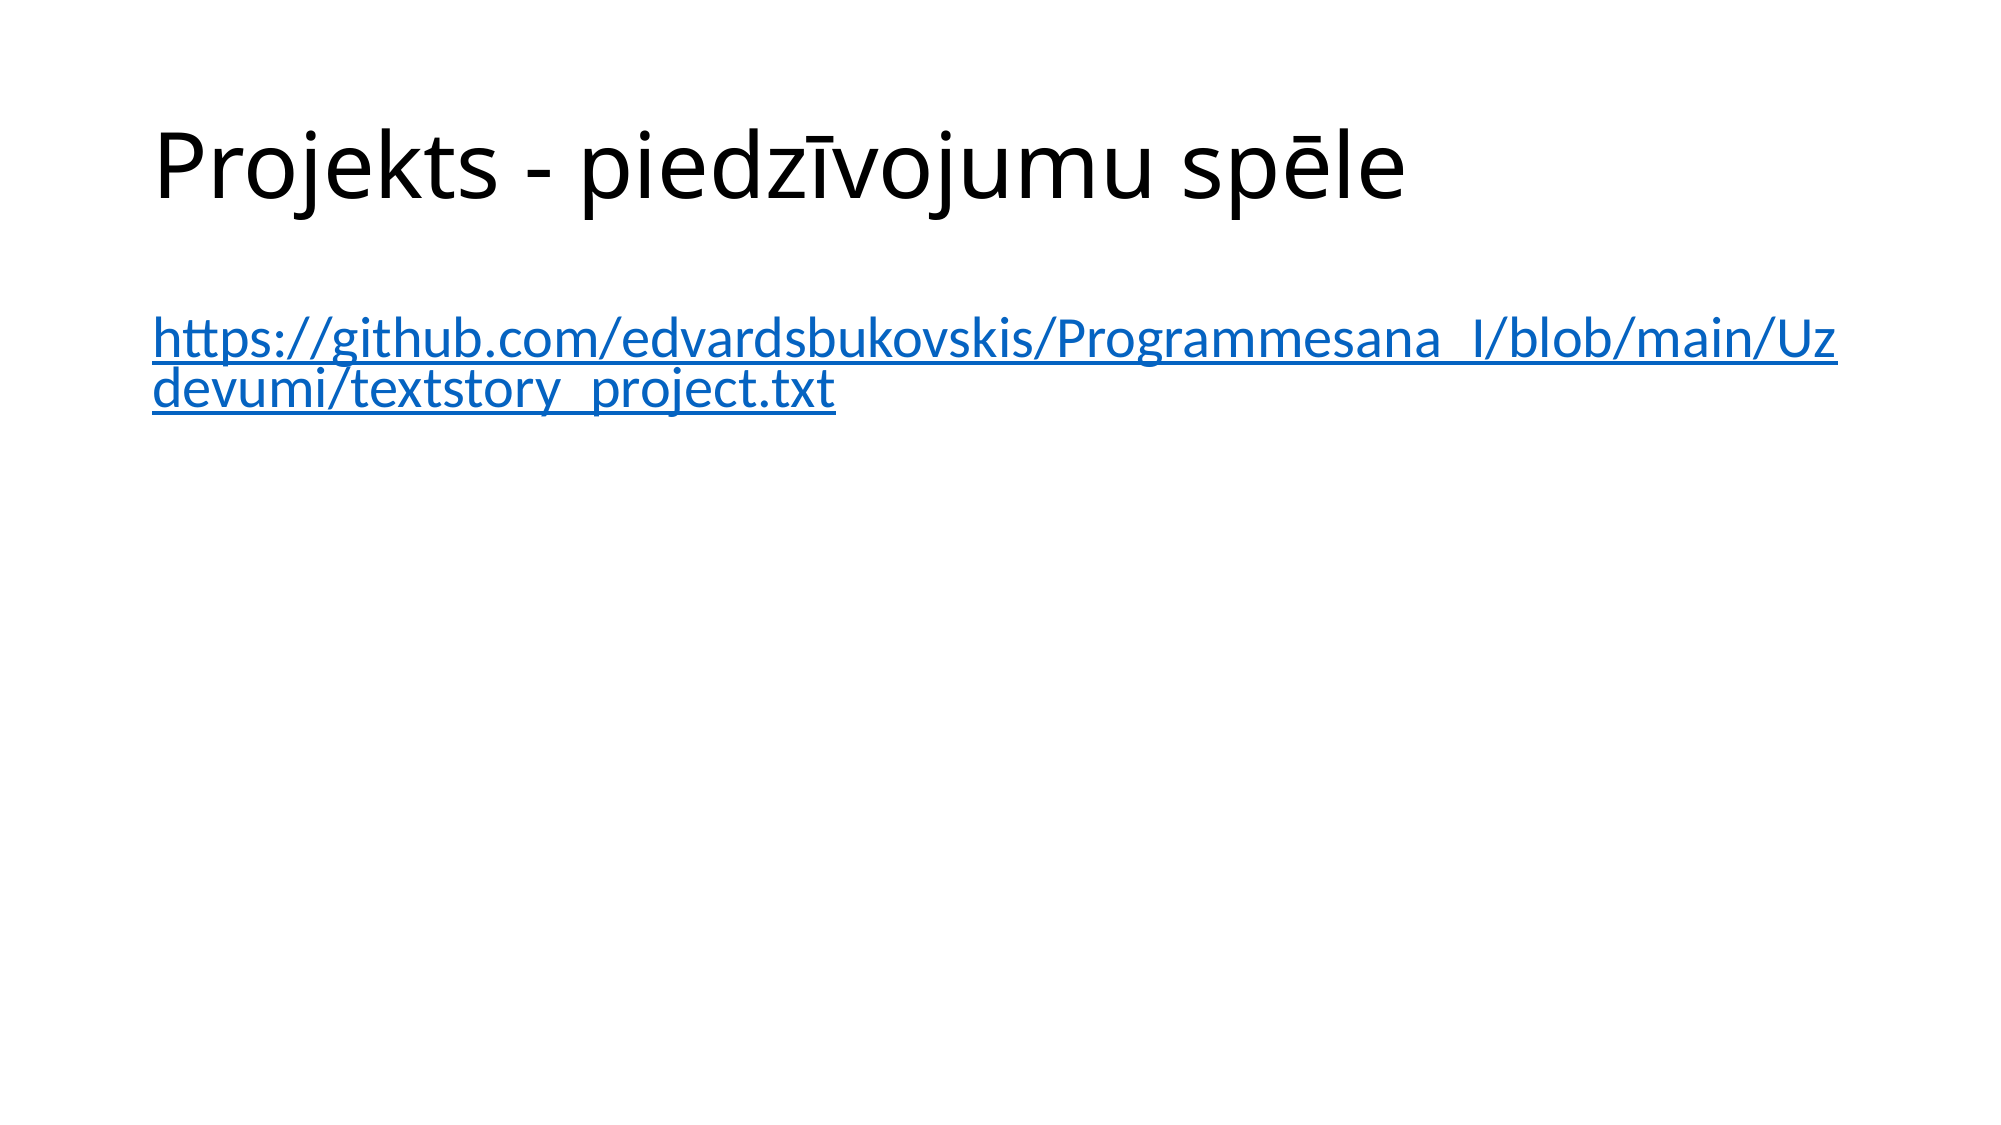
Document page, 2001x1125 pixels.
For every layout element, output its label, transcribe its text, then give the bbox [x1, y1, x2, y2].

title Projekts - piedzīvojumu spēle [137, 59, 1863, 278]
list https://github.com/edvardsbukovskis/Programmesana_I/blob/main/Uzdevumi/textstory_project.txt [137, 299, 1863, 1014]
